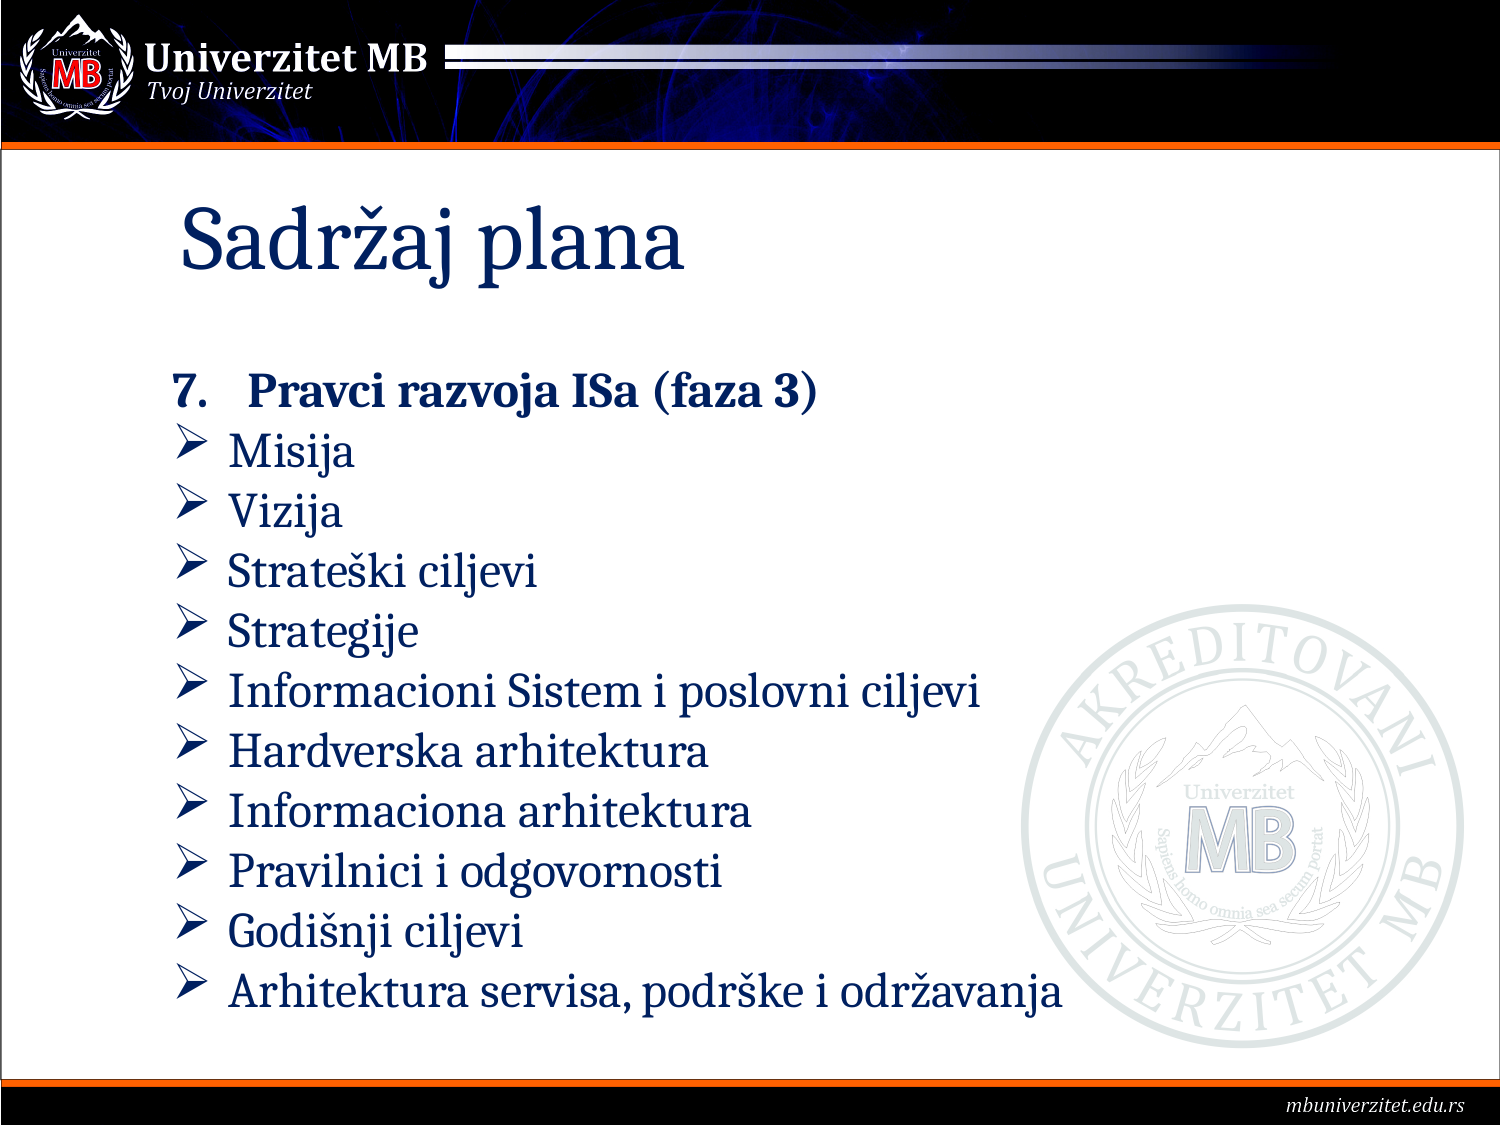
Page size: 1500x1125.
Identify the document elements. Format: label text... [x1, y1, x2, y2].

list Pravci razvoja ISa (faza 3) Misija Vizija Strateški ciljevi Strategije Informacioni Sistem i poslovni ciljevi Hardverska arhitektura Informaciona arhitektura Pravilnici i odgovornosti Godišnji ciljevi Arhitektura servisa, podrške i održavanja [157, 349, 1483, 1094]
picture [0, 0, 1500, 1125]
title Sadržaj plana [147, 151, 1398, 315]
